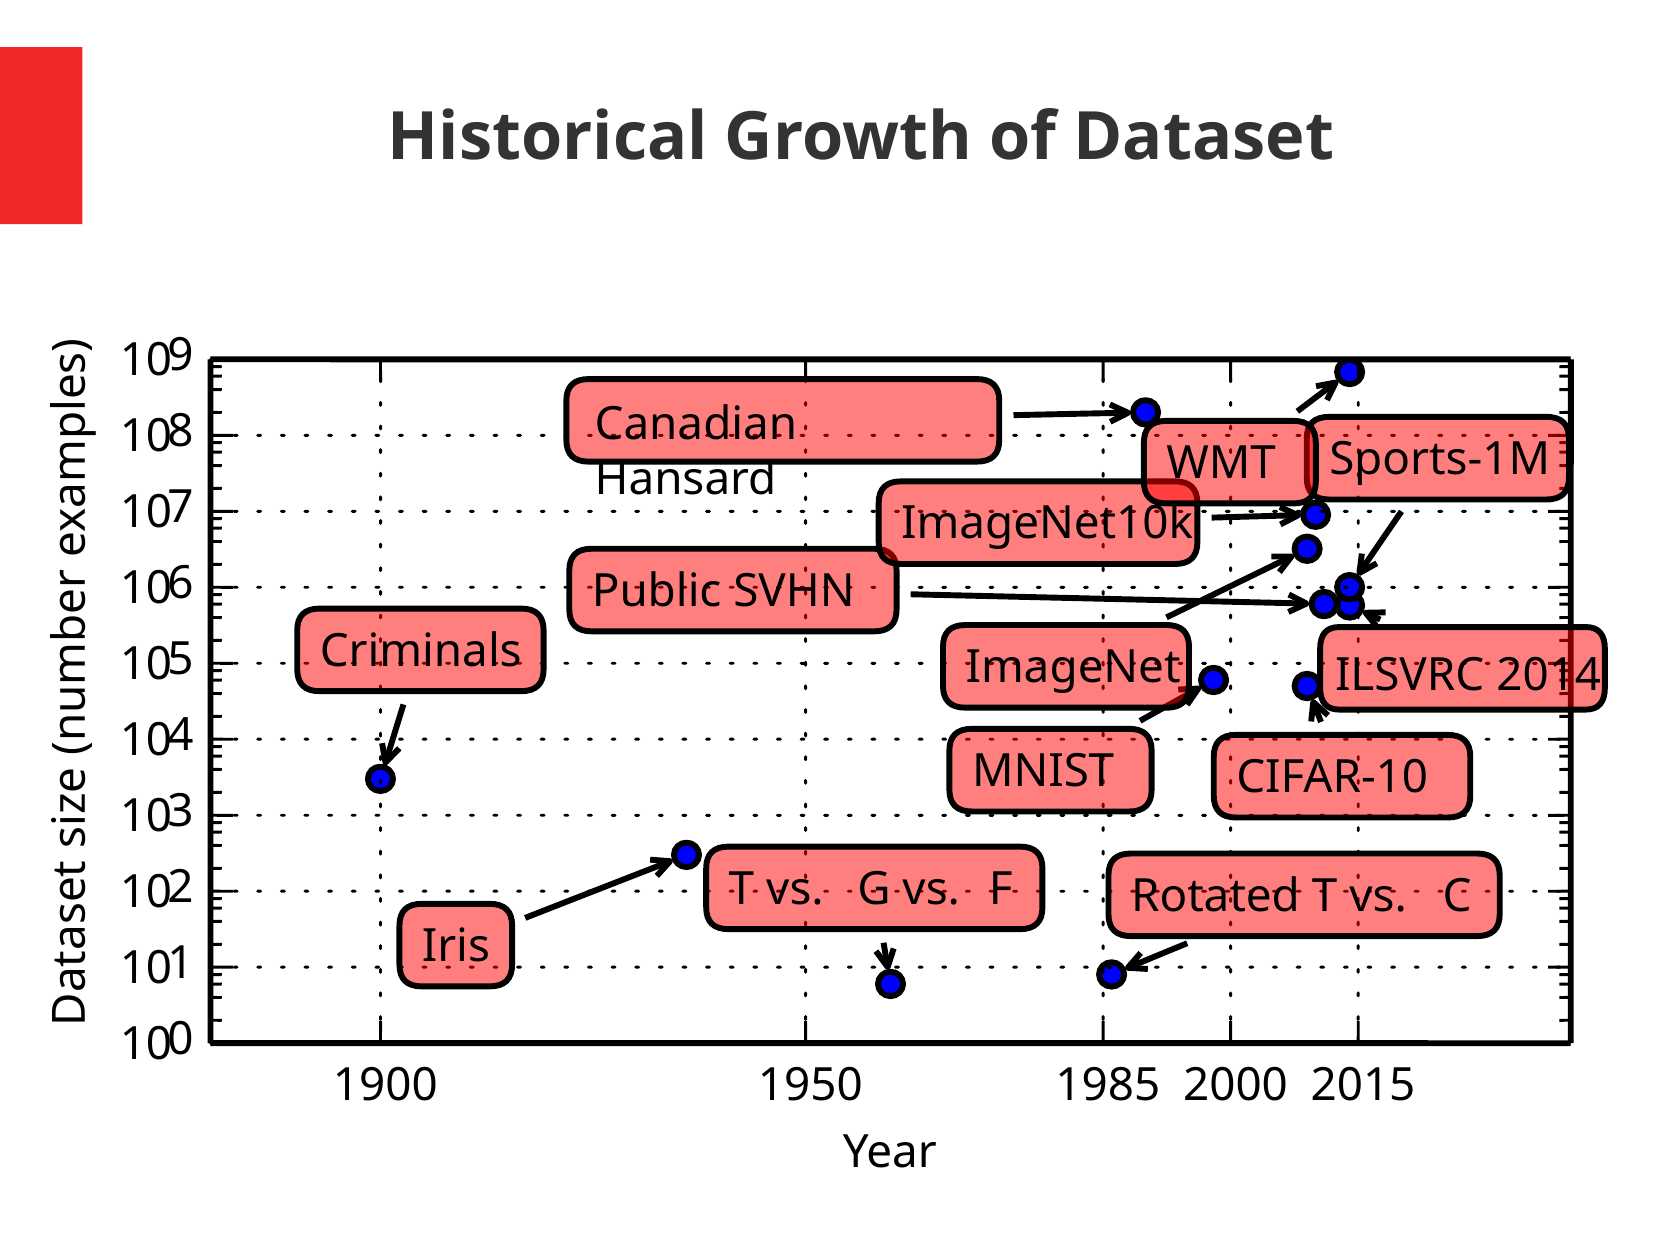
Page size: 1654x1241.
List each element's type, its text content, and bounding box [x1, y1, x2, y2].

text_box Criminals [319, 620, 542, 676]
text_box ImageNet [965, 636, 1197, 692]
text_box [875, 948, 894, 968]
text_box [566, 379, 1000, 462]
text_box WMT [1166, 432, 1283, 488]
text_box 2015 [1310, 1054, 1431, 1110]
text_box [1337, 360, 1358, 385]
text_box [1311, 702, 1329, 722]
text_box [942, 625, 1189, 708]
text_box ImageNet10k [901, 493, 1220, 549]
text_box Dataset size (number examples) [39, 255, 94, 1027]
text_box C [1442, 865, 1488, 921]
text_box 10 [119, 481, 180, 537]
text_box [1316, 382, 1336, 401]
text_box 10 [119, 709, 180, 765]
text_box 10 [119, 861, 180, 917]
text_box [1108, 853, 1500, 937]
text_box [1213, 734, 1471, 818]
text_box Public SVHN [591, 560, 881, 616]
text_box [1279, 506, 1299, 525]
text_box Rotated T vs. [1130, 865, 1442, 921]
text_box Year [843, 1121, 944, 1177]
text_box [1337, 574, 1363, 600]
text_box [1294, 536, 1320, 561]
text_box Sports-1M [1329, 428, 1569, 484]
text_box [673, 842, 700, 868]
text_box [706, 846, 1043, 930]
text_box 5 [167, 628, 201, 680]
text_box [1185, 692, 1196, 705]
text_box 6 [167, 552, 201, 604]
text_box 4 [167, 704, 201, 756]
text_box G vs. [857, 858, 977, 914]
text_box 0 [167, 1008, 201, 1060]
text_box Historical Growth of Dataset [135, 89, 1588, 176]
text_box 10 [119, 329, 180, 385]
text_box [1359, 364, 1363, 380]
text_box 10 [119, 405, 180, 461]
text_box ILSVRC 2014 [1335, 645, 1623, 697]
text_box 8 [167, 400, 201, 452]
text_box 3 [167, 780, 201, 832]
text_box [1109, 404, 1129, 422]
text_box [1310, 416, 1569, 500]
text_box [382, 743, 400, 763]
text_box F [988, 858, 1034, 914]
text_box T vs. [728, 858, 840, 914]
text_box [367, 766, 394, 792]
text_box [1099, 962, 1125, 987]
text_box [877, 971, 904, 997]
text_box 1 [167, 932, 201, 984]
text_box [1143, 420, 1316, 504]
text_box [1271, 556, 1292, 573]
text_box [297, 608, 544, 692]
text_box [878, 481, 1197, 564]
text_box CIFAR-10 [1236, 746, 1447, 802]
text_box [1303, 502, 1329, 527]
text_box 1950 [757, 1054, 878, 1110]
text_box Iris [421, 915, 494, 971]
text_box 7 [167, 476, 201, 528]
text_box 10 [119, 557, 180, 613]
text_box [1359, 553, 1377, 573]
text_box 9 [167, 324, 201, 376]
text_box 10 [119, 937, 180, 993]
text_box [1311, 591, 1337, 617]
text_box 10 [119, 1013, 180, 1069]
text_box [1201, 667, 1227, 693]
text_box [949, 728, 1152, 812]
text_box 10 [119, 633, 180, 689]
text_box MNIST [971, 740, 1121, 796]
text_box [650, 859, 671, 876]
text_box 2000 [1183, 1054, 1303, 1110]
text_box [569, 548, 897, 632]
text_box [1294, 673, 1320, 699]
text_box [1365, 612, 1386, 627]
text_box [1288, 594, 1307, 612]
text_box [399, 903, 513, 987]
text_box 1900 [332, 1054, 453, 1110]
text_box [1337, 596, 1363, 618]
text_box [1127, 952, 1148, 969]
text_box 1985 [1055, 1054, 1176, 1110]
text_box [1133, 400, 1159, 425]
text_box Canadian Hansard [594, 393, 974, 446]
text_box [1320, 627, 1605, 710]
text_box 2 [167, 856, 201, 908]
text_box 10 [119, 785, 180, 841]
